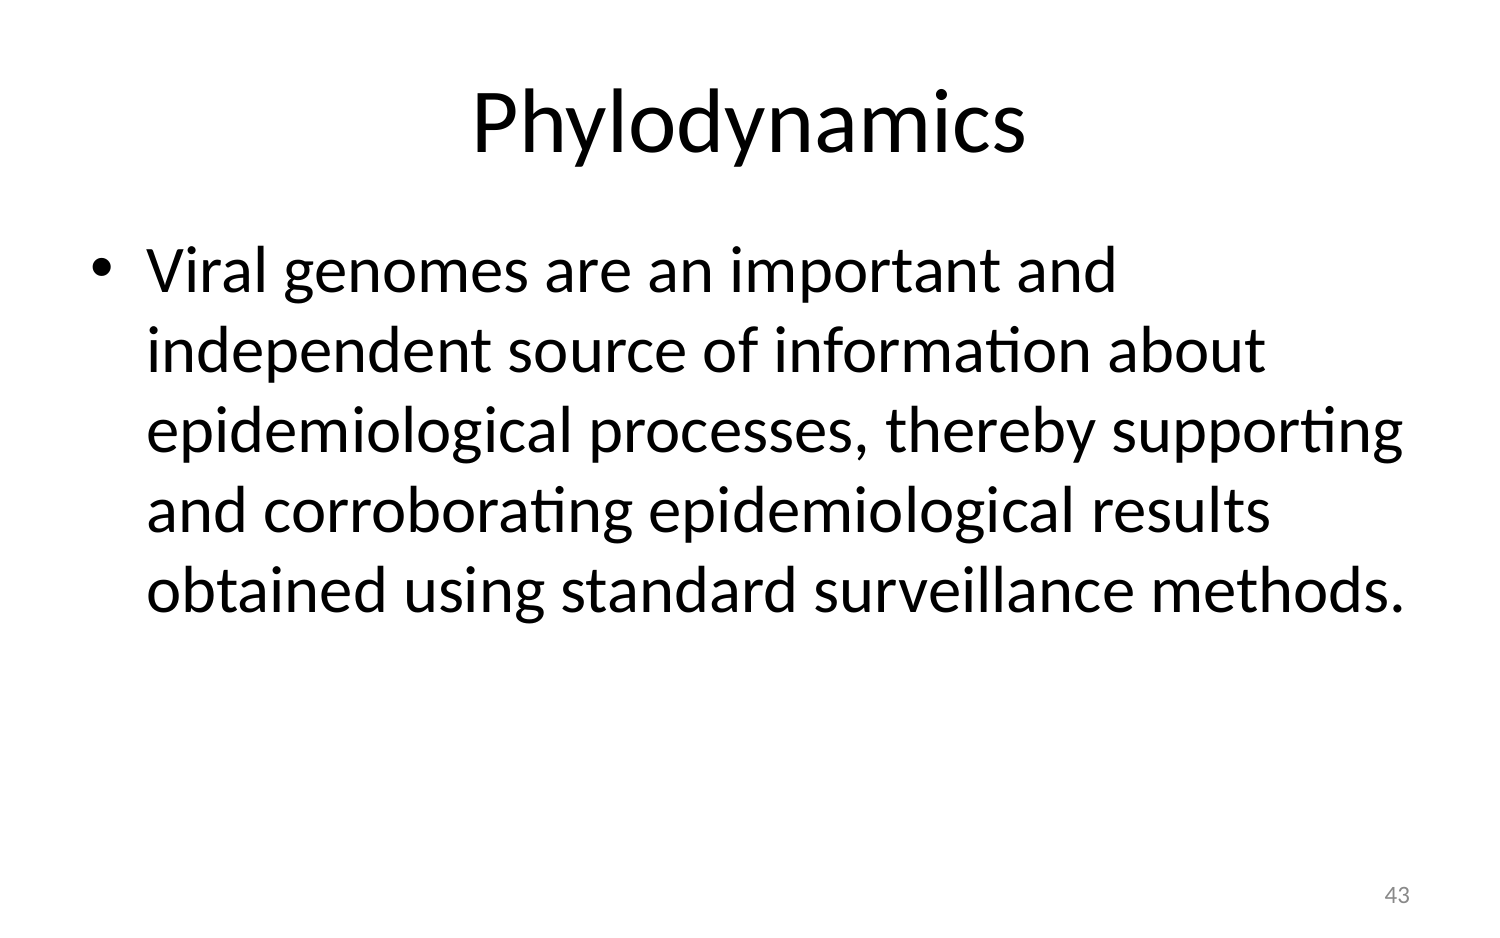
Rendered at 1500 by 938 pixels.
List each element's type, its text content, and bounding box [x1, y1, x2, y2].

list Viral genomes are an important and independent source of information about epidemiological processes, thereby supporting and corroborating epidemiological results obtained using standard surveillance methods. [75, 218, 1425, 838]
slide_number 43 [1074, 868, 1425, 919]
title Phylodynamics [75, 37, 1425, 194]
